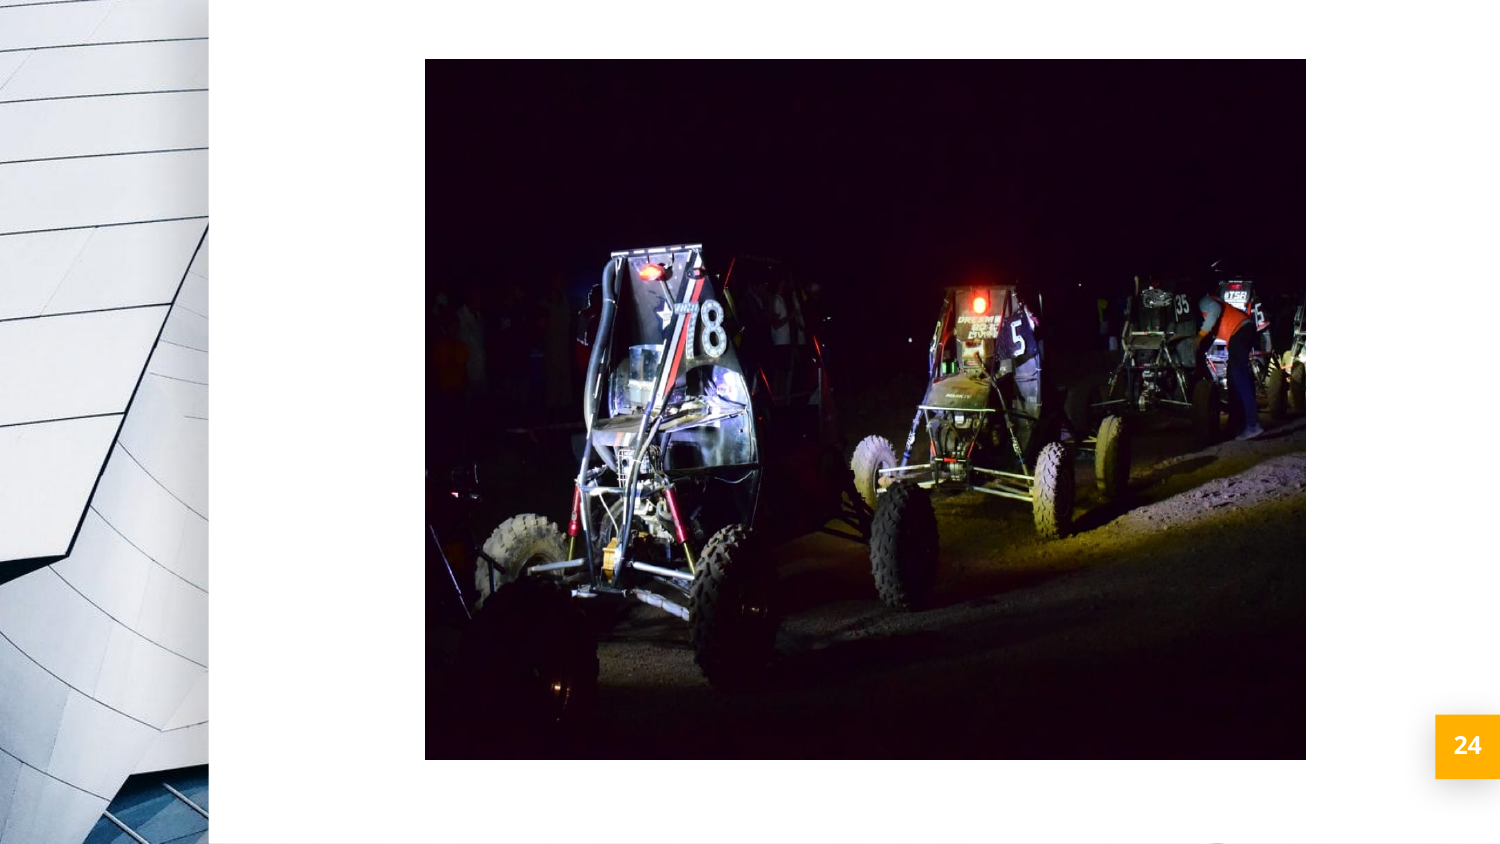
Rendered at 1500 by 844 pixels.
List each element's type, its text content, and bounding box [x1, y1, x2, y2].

slide_number 24 [1435, 714, 1500, 780]
picture [0, 0, 208, 844]
picture [424, 59, 1306, 760]
